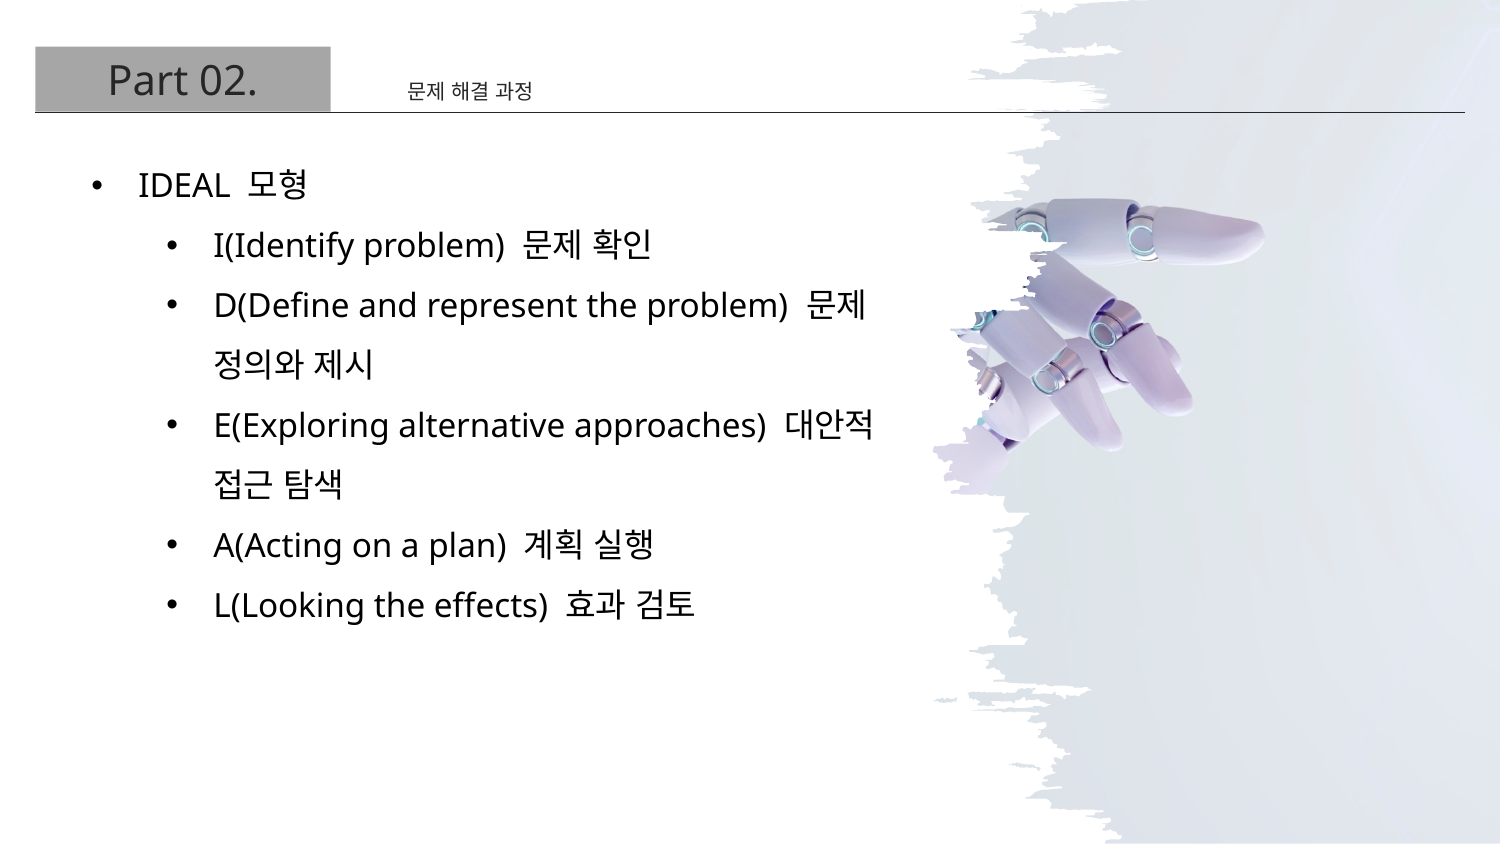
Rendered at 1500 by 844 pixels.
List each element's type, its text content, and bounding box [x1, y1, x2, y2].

picture [855, 0, 1500, 844]
text_box 문제 해결 과정 [316, 71, 625, 111]
text_box IDEAL 모형 I(Identify problem) 문제 확인 D(Define and represent the problem) 문제 정의와 제시 E(Exploring alternative approaches) 대안적 접근 탐색 A(Acting on a plan) 계획 실행 L(Looking the effects) 효과 검토 [76, 137, 850, 632]
text_box Part 02. [35, 46, 331, 111]
